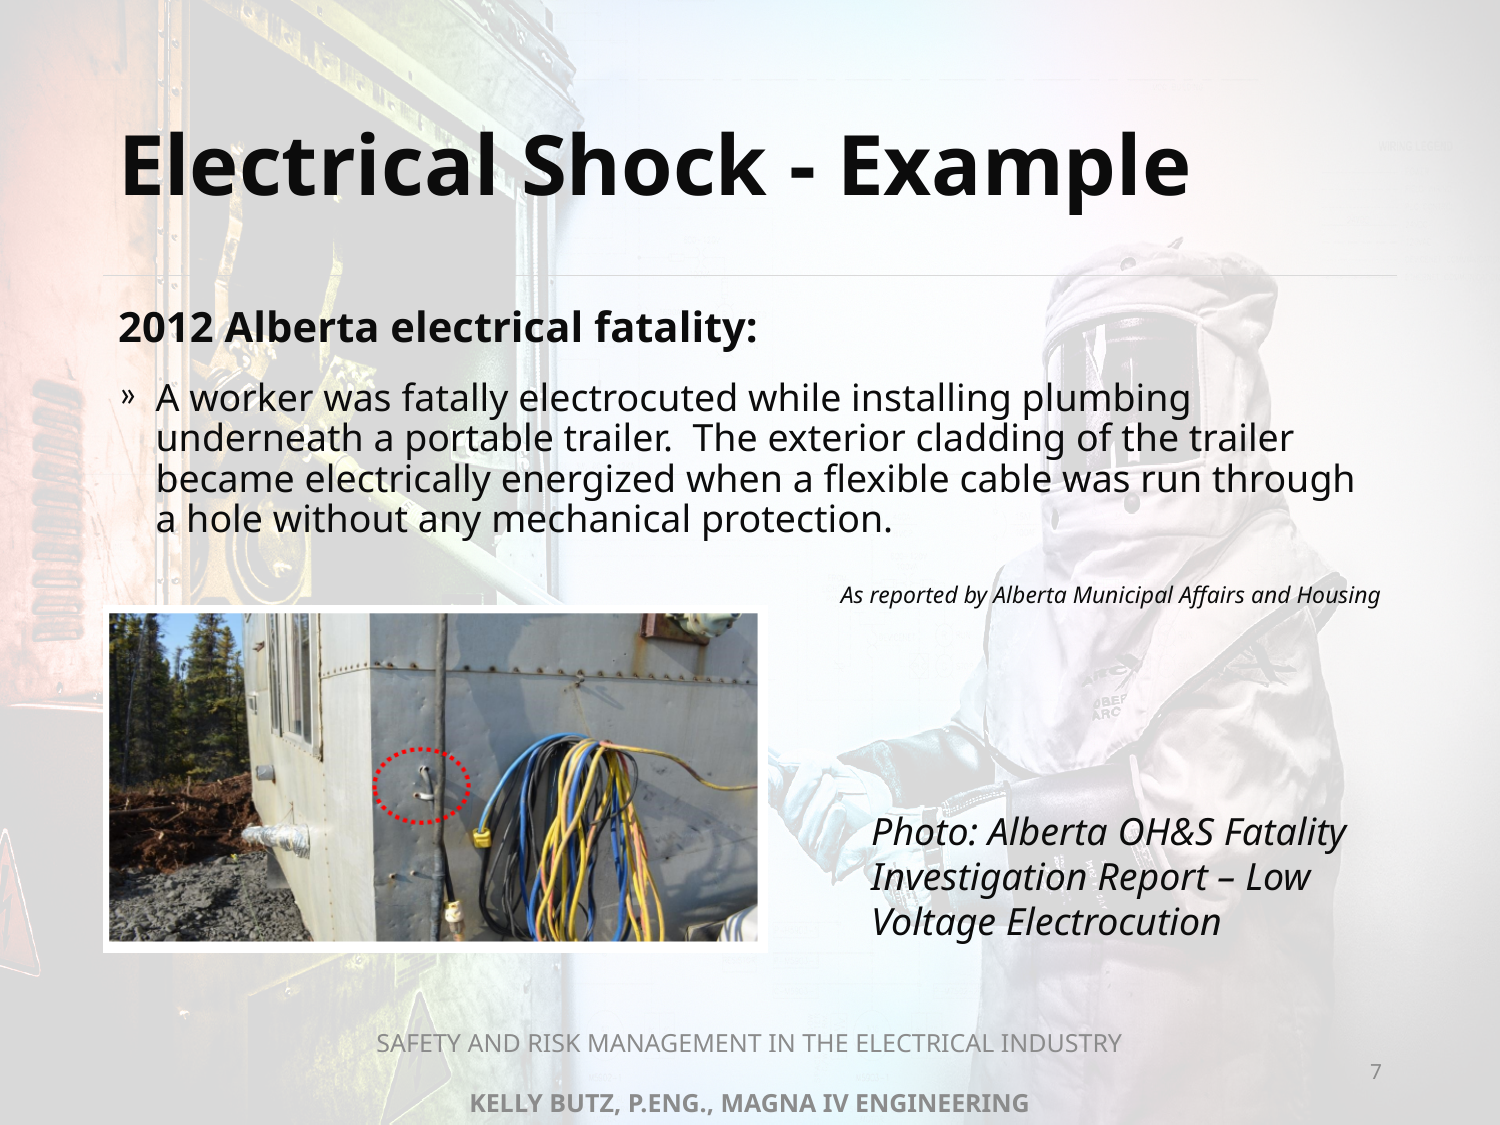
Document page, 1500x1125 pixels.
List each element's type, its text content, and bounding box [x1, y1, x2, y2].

list 2012 Alberta electrical fatality: A worker was fatally electrocuted while installing plumbing underneath a portable trailer. The exterior cladding of the trailer became electrically energized when a flexible cable was run through a hole without any mechanical protection. As reported by Alberta Municipal Affairs and Housing [103, 299, 1397, 1014]
slide_number 7 [1141, 1042, 1397, 1103]
title Electrical Shock - Example [103, 59, 1397, 278]
footer SAFETY AND RISK MANAGEMENT IN THE ELECTRICAL INDUSTRY KELLY BUTZ, P.ENG., MAGNA IV ENGINEERING [358, 1042, 1141, 1103]
text_box Photo: Alberta OH&S Fatality Investigation Report – Low Voltage Electrocution [856, 800, 1397, 951]
picture [103, 605, 768, 953]
